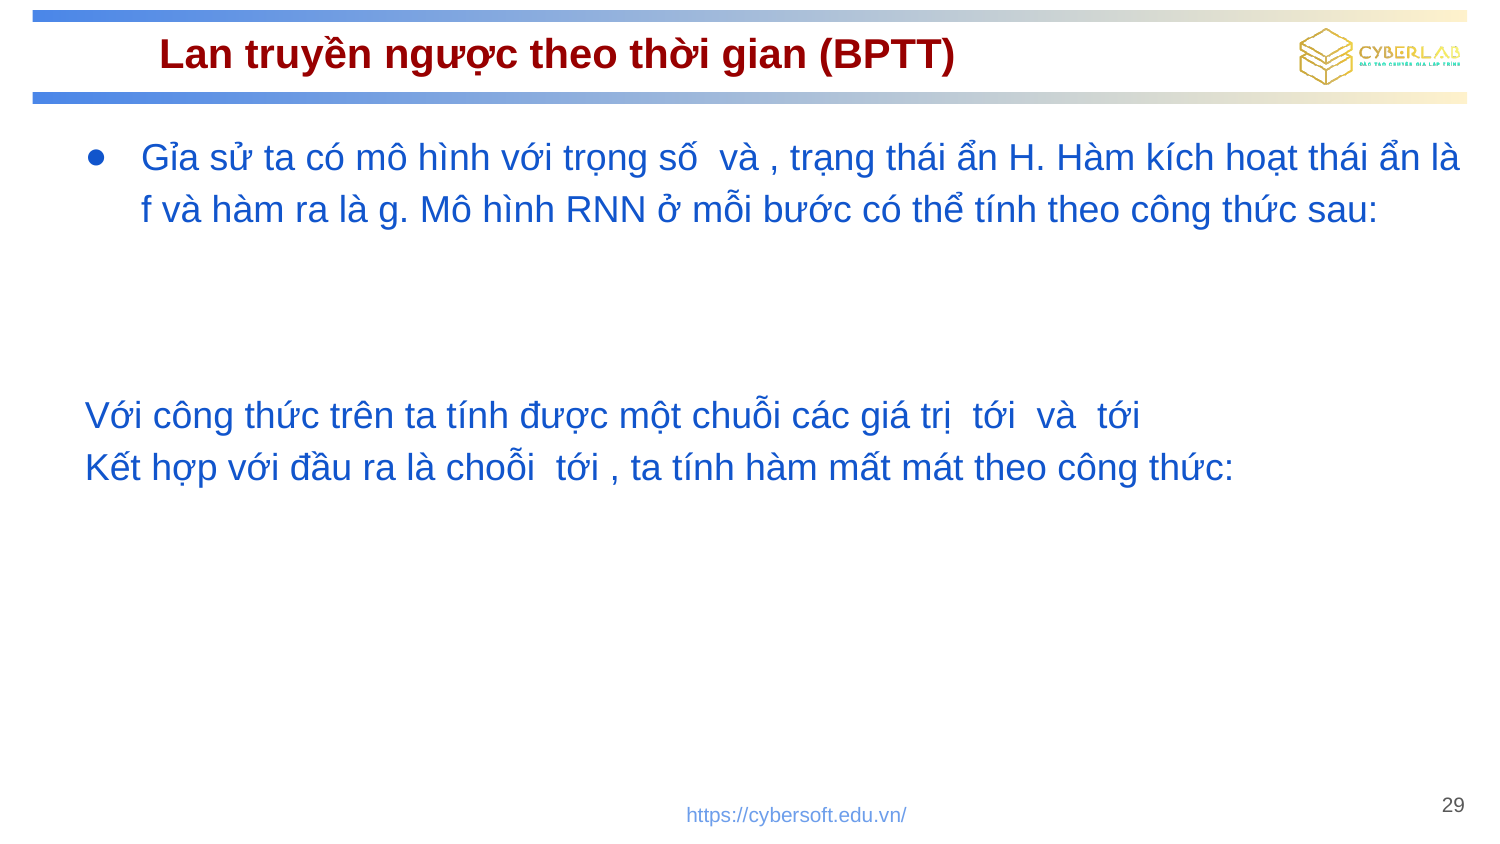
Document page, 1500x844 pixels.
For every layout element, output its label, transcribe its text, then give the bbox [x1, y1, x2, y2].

picture [1449, 28, 1468, 85]
slide_number 29 [1389, 782, 1480, 830]
title Lan truyền ngược theo thời gian (BPTT) [144, 12, 1449, 93]
